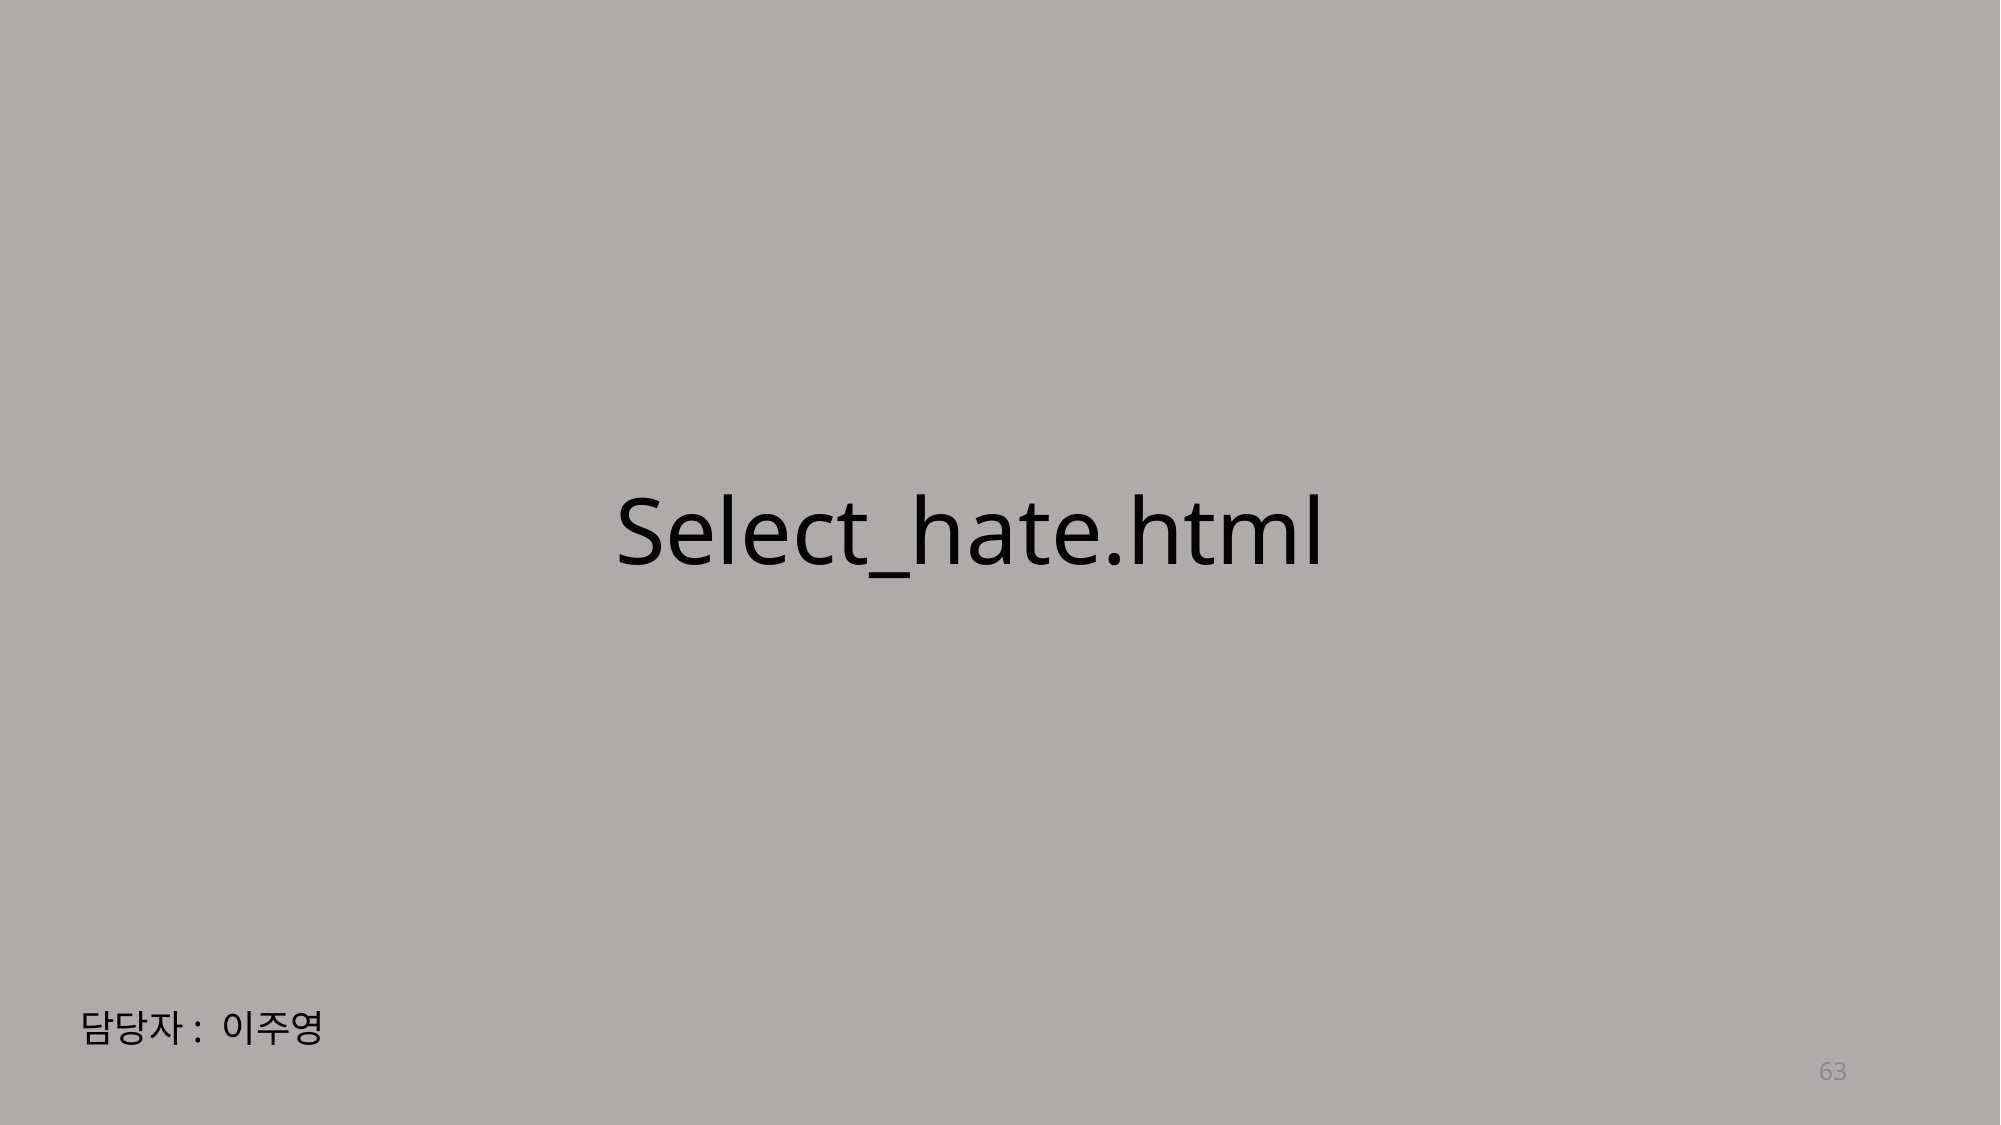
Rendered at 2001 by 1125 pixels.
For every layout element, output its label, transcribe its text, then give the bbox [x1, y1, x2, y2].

slide_number 63 [1412, 1042, 1863, 1103]
title Select_hate.html [108, 425, 1834, 644]
text_box 담당자: 이주영 [65, 997, 341, 1058]
